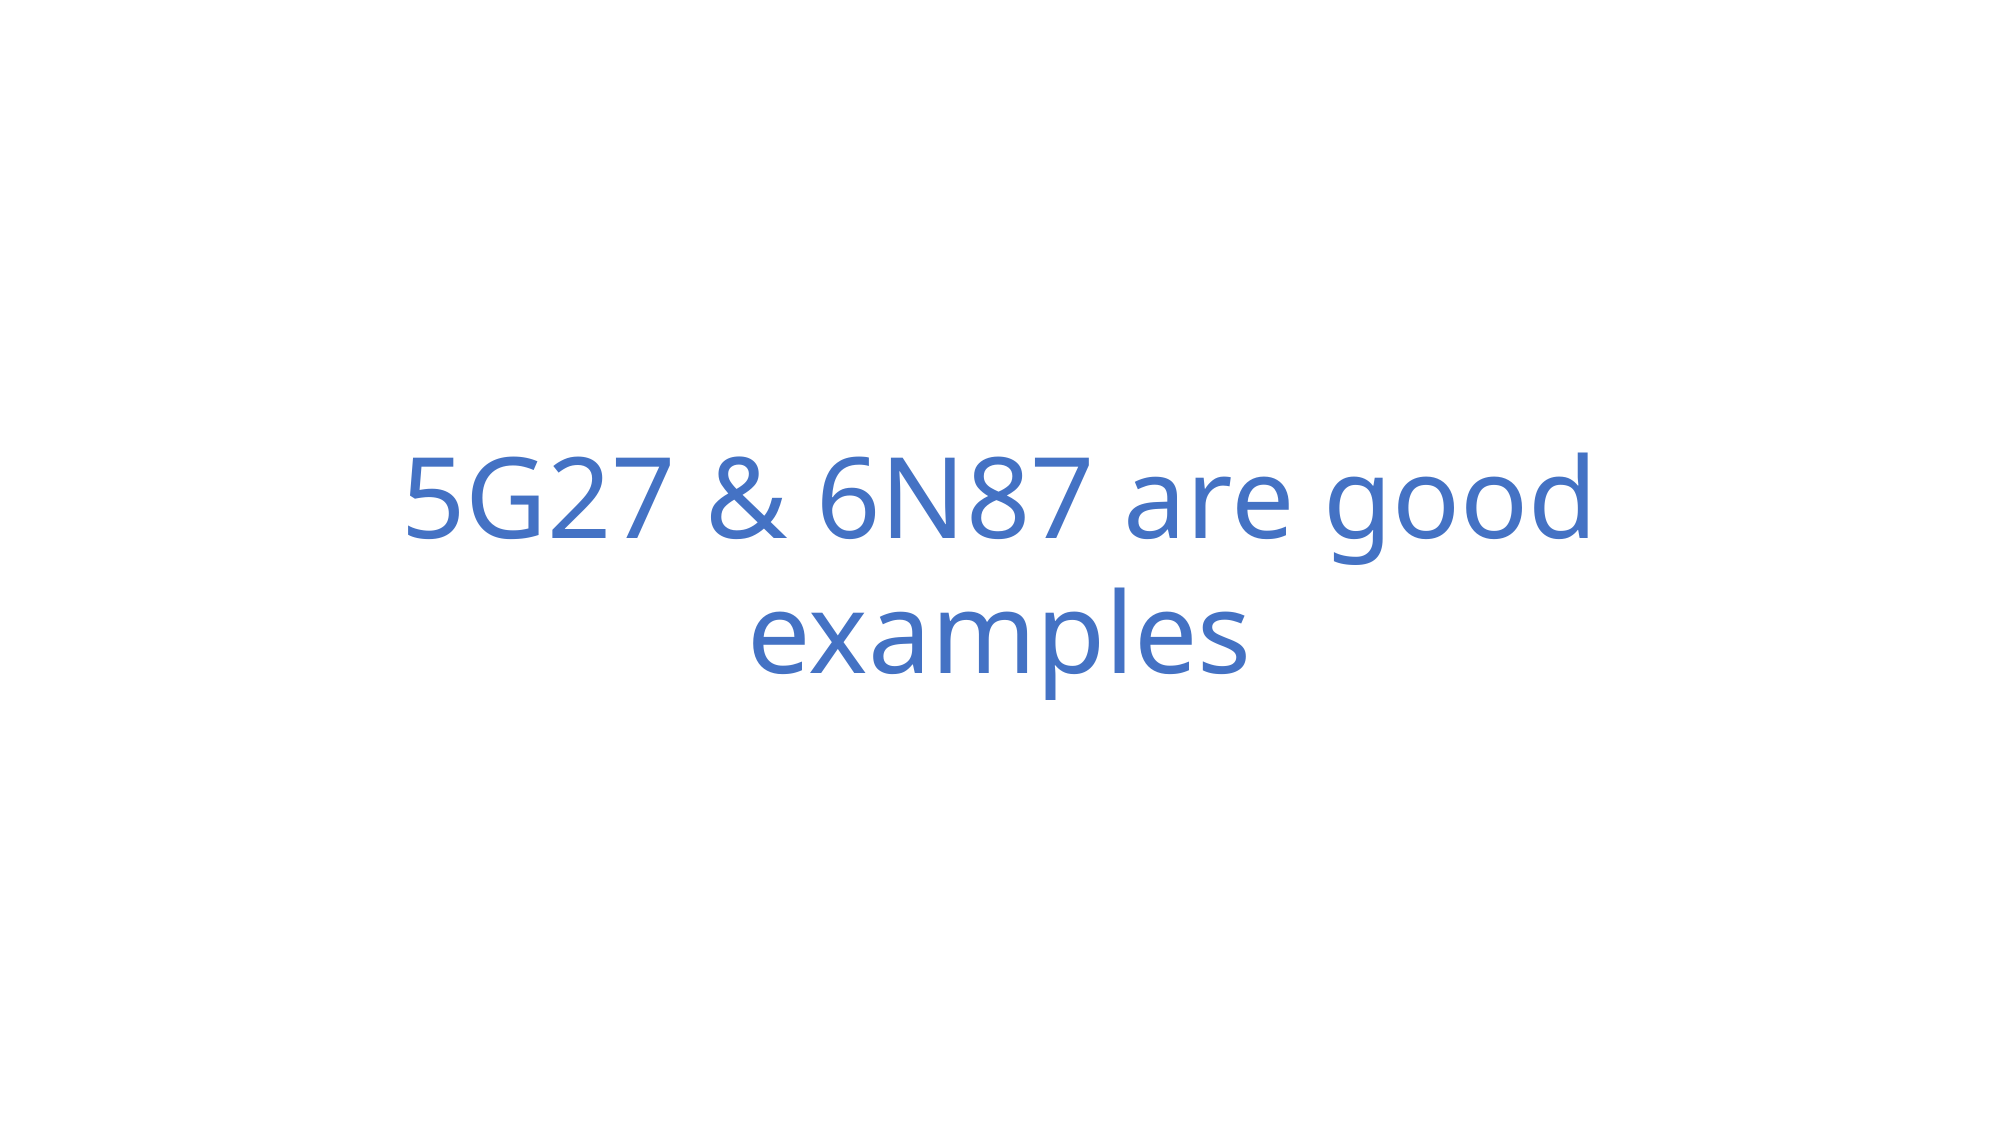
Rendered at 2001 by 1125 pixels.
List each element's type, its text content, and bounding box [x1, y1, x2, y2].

text_box 5G27 & 6N87 are good examples [163, 418, 1837, 704]
